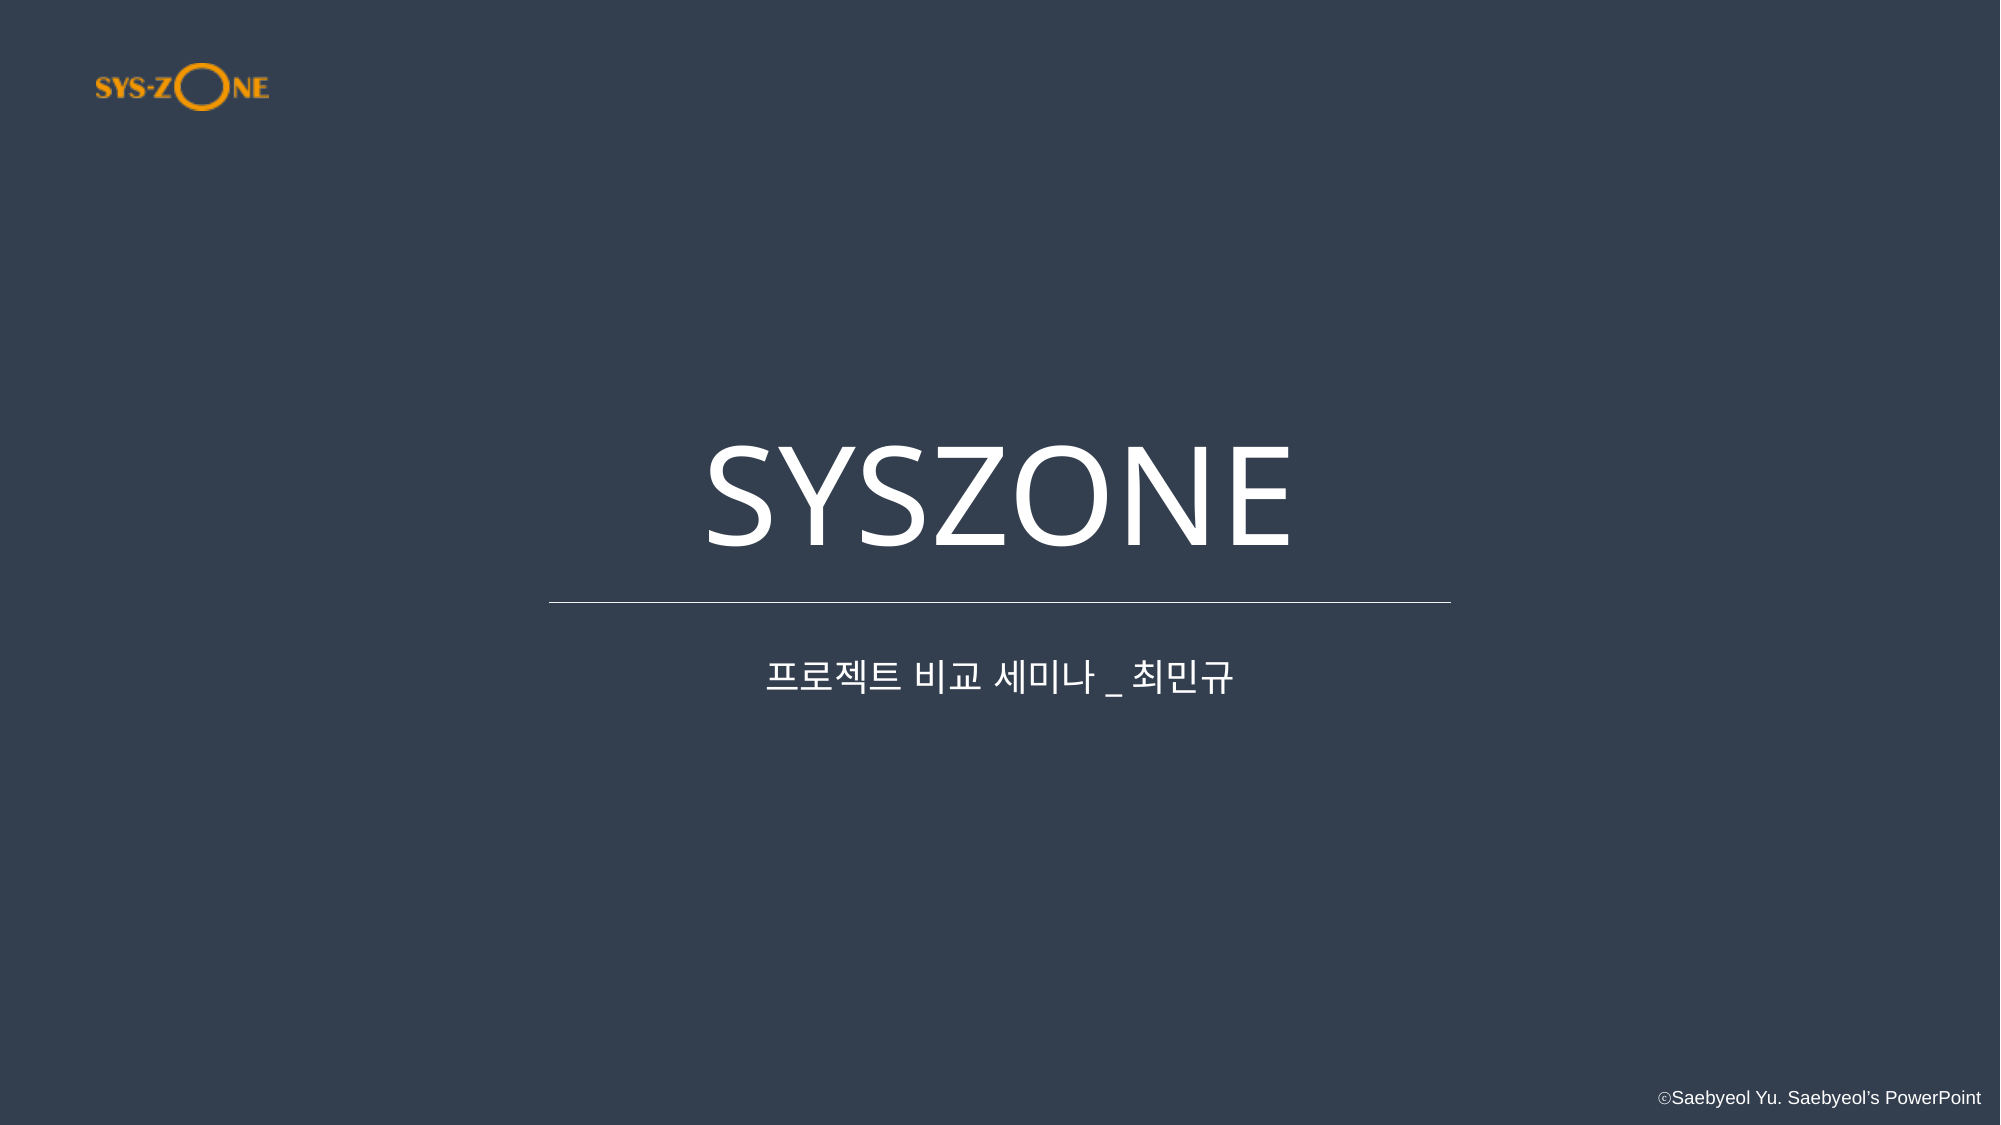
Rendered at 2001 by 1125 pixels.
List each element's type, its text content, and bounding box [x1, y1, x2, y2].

picture [96, 63, 269, 111]
text_box 프로젝트 비교 세미나_최민규 [707, 646, 1293, 707]
text_box SYSZONE [608, 400, 1392, 580]
